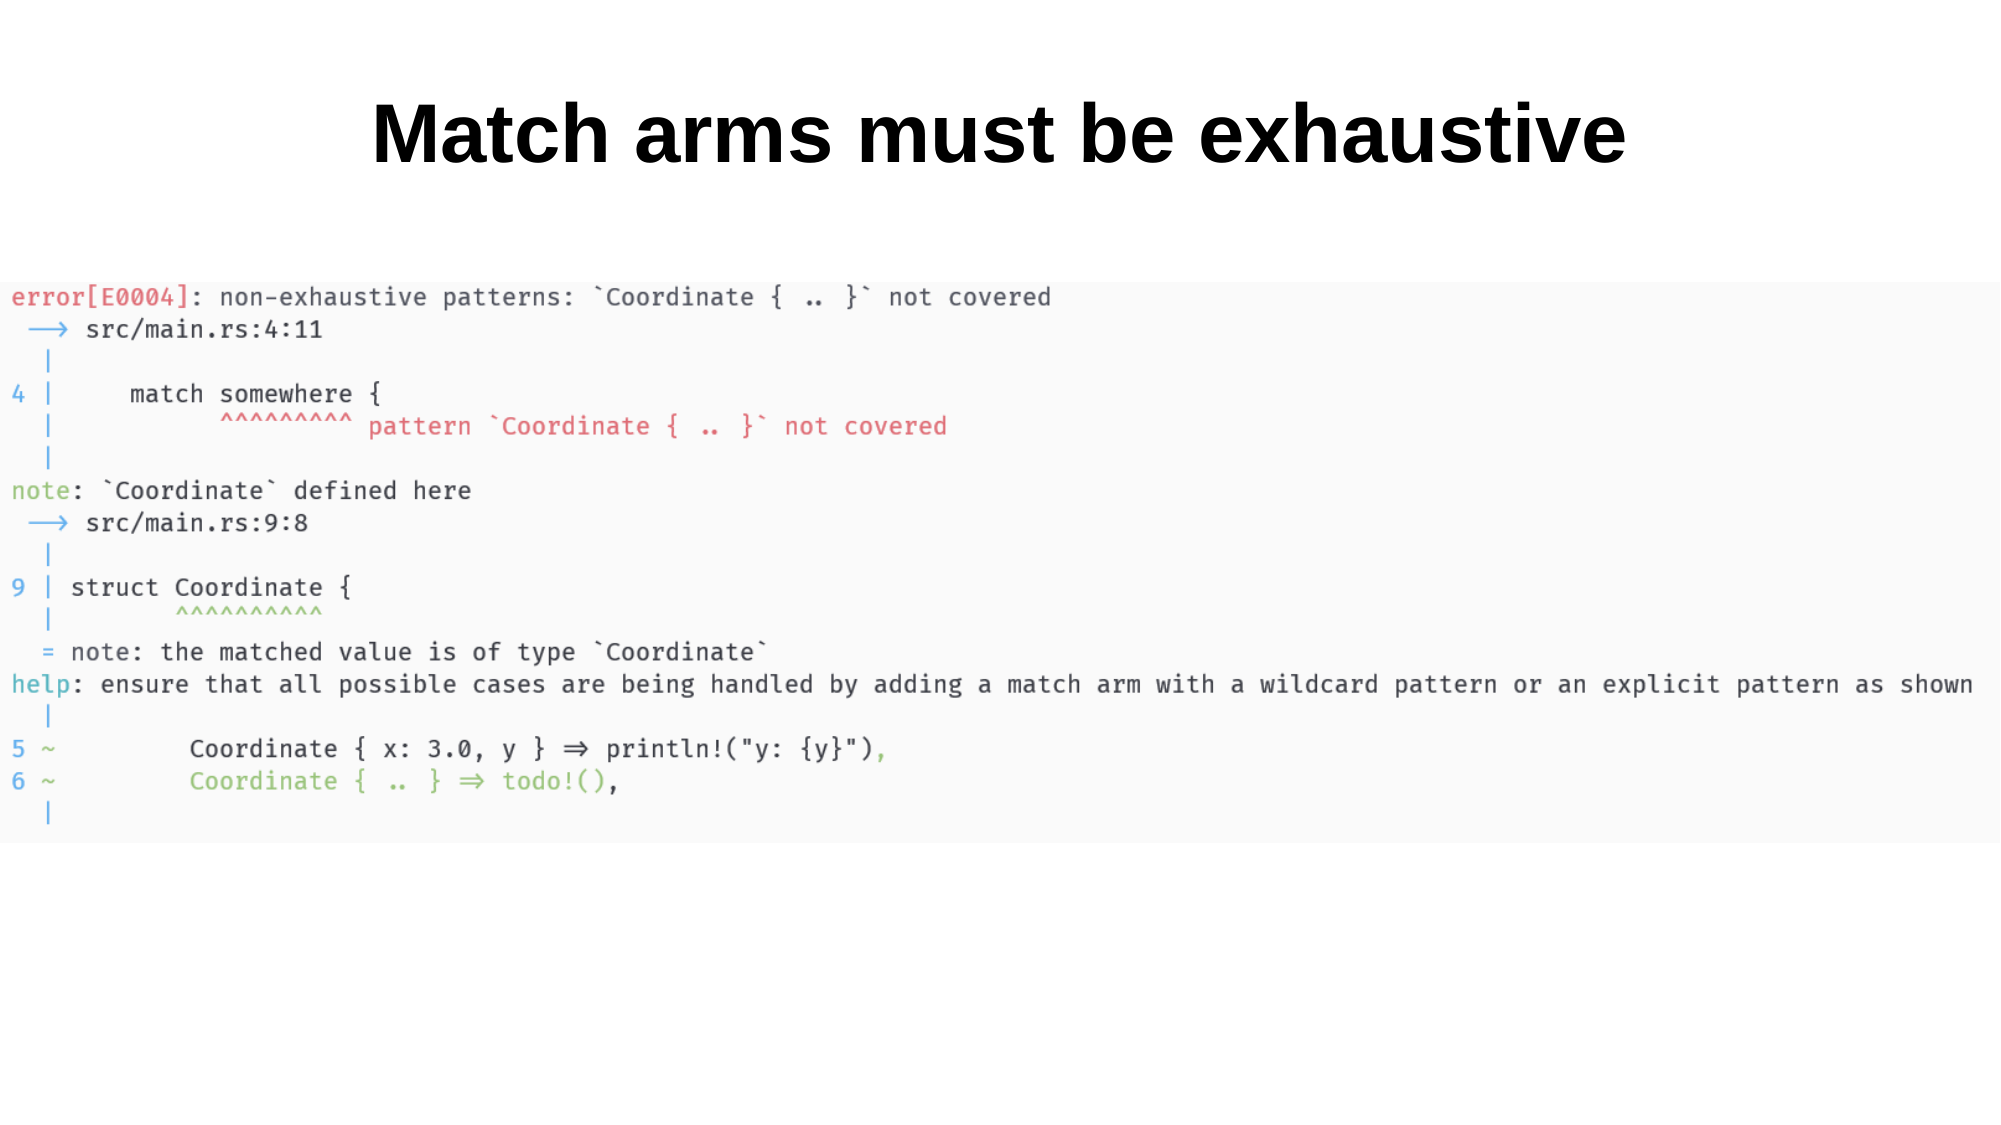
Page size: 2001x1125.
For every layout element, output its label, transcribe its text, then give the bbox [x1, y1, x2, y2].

text_box Match arms must be exhaustive [166, 83, 1834, 277]
picture [0, 282, 2000, 843]
